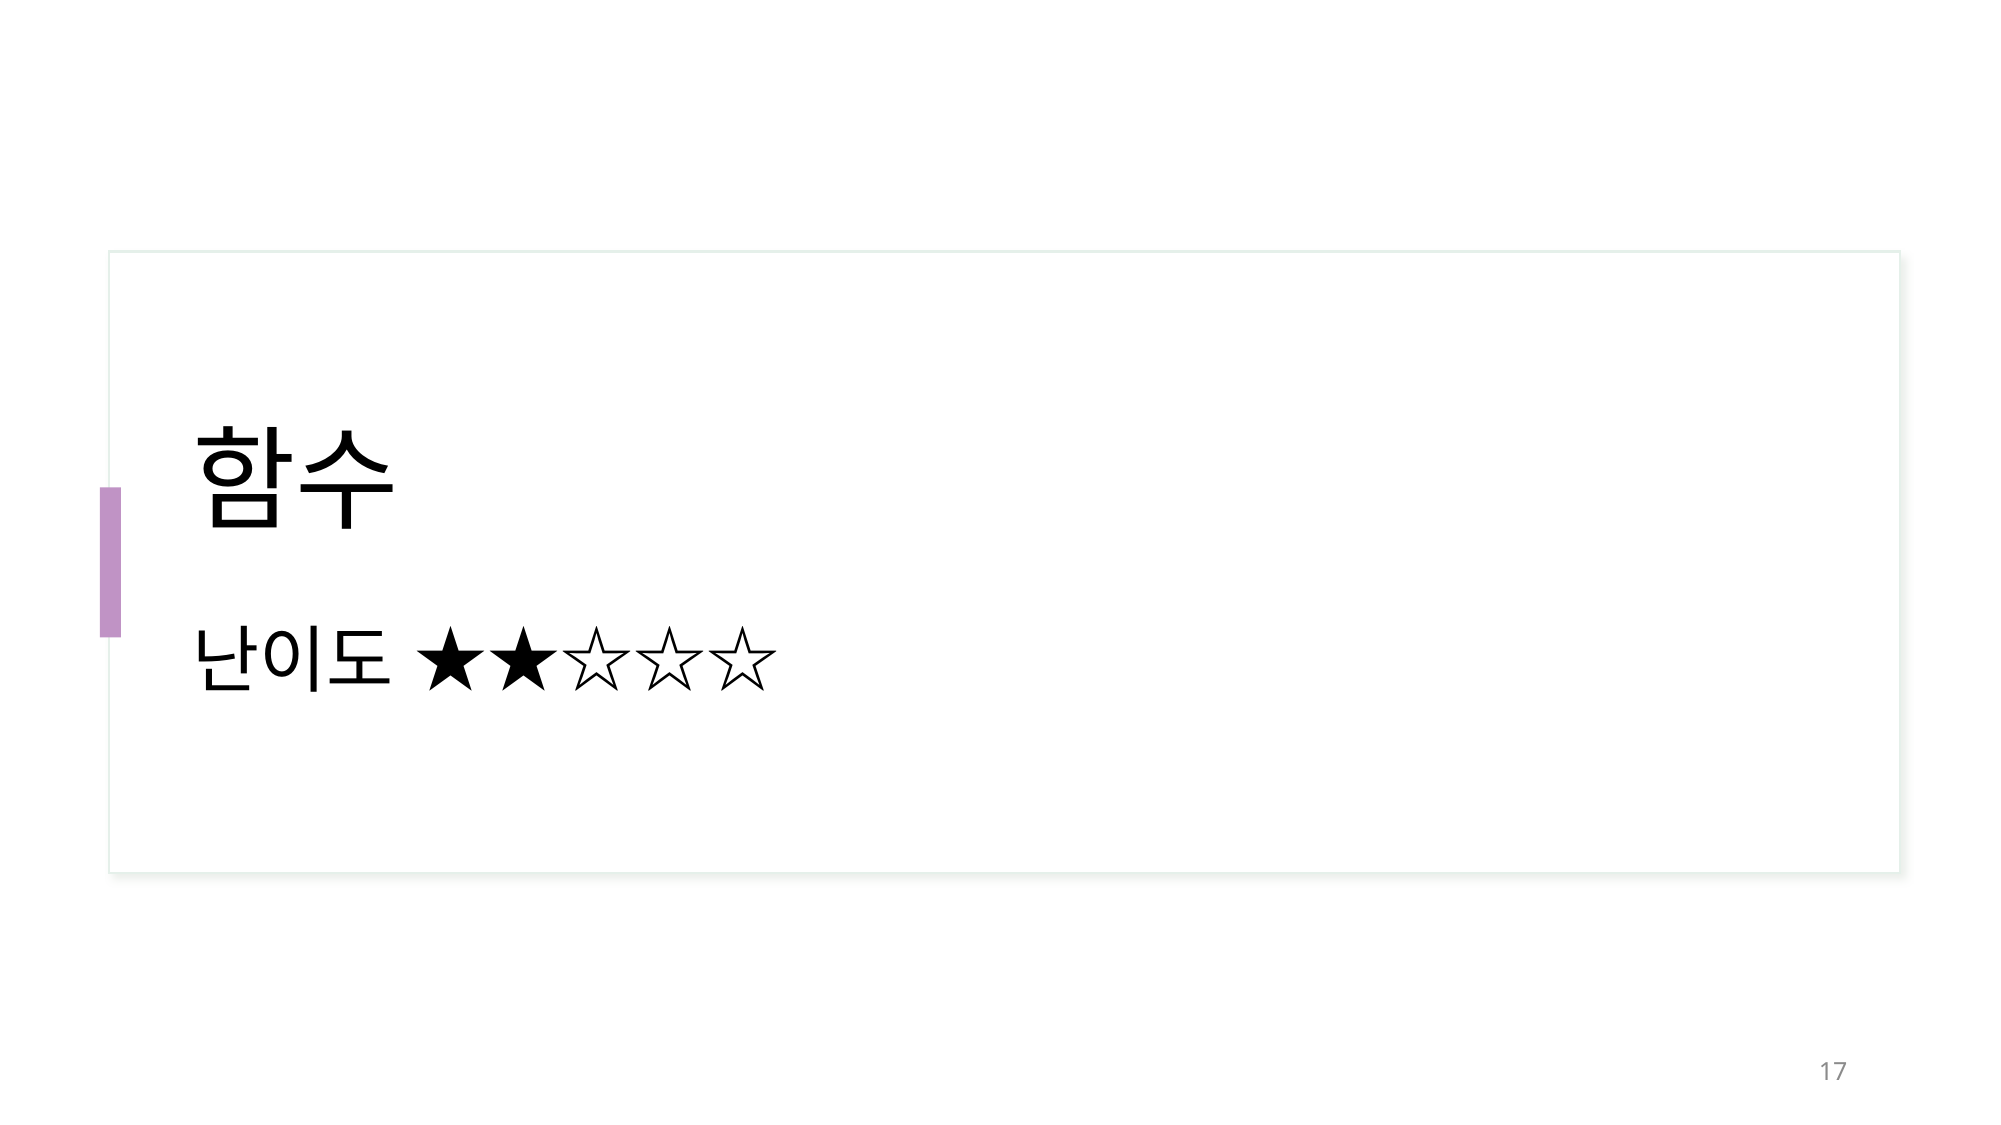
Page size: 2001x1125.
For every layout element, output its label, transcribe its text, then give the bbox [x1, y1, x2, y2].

slide_number 16 [1412, 1042, 1863, 1103]
title 함수 난이도 ★★☆☆☆ [176, 318, 1847, 809]
